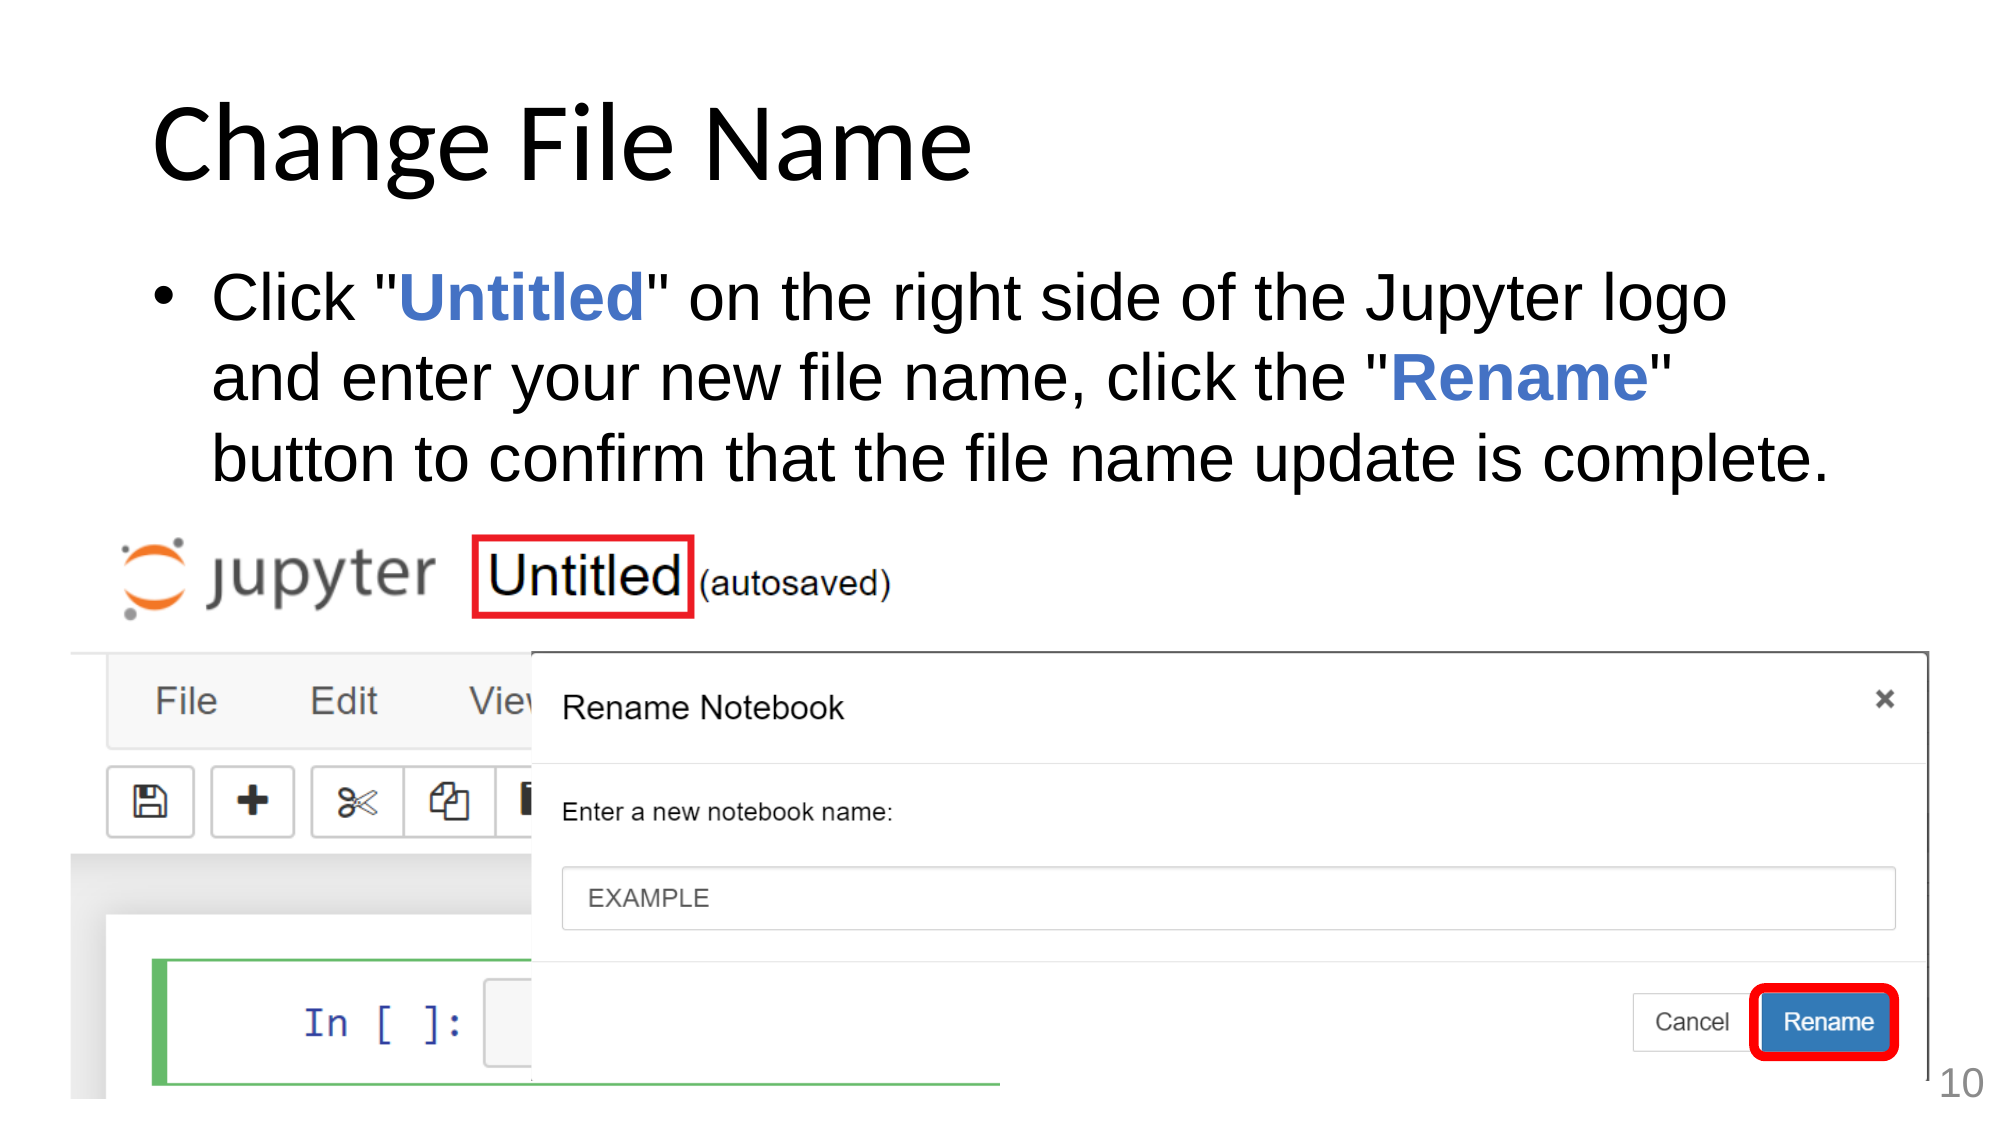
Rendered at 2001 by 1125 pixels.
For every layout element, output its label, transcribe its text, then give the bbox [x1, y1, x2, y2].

slide_number 10 [1550, 1050, 2000, 1111]
picture [70, 525, 1930, 1099]
title Change File Name [137, 26, 1863, 244]
list Click "Untitled" on the right side of the Jupyter logo and enter your new file name, click the "Rename" button to confirm that the file name update is complete. [137, 246, 1863, 651]
